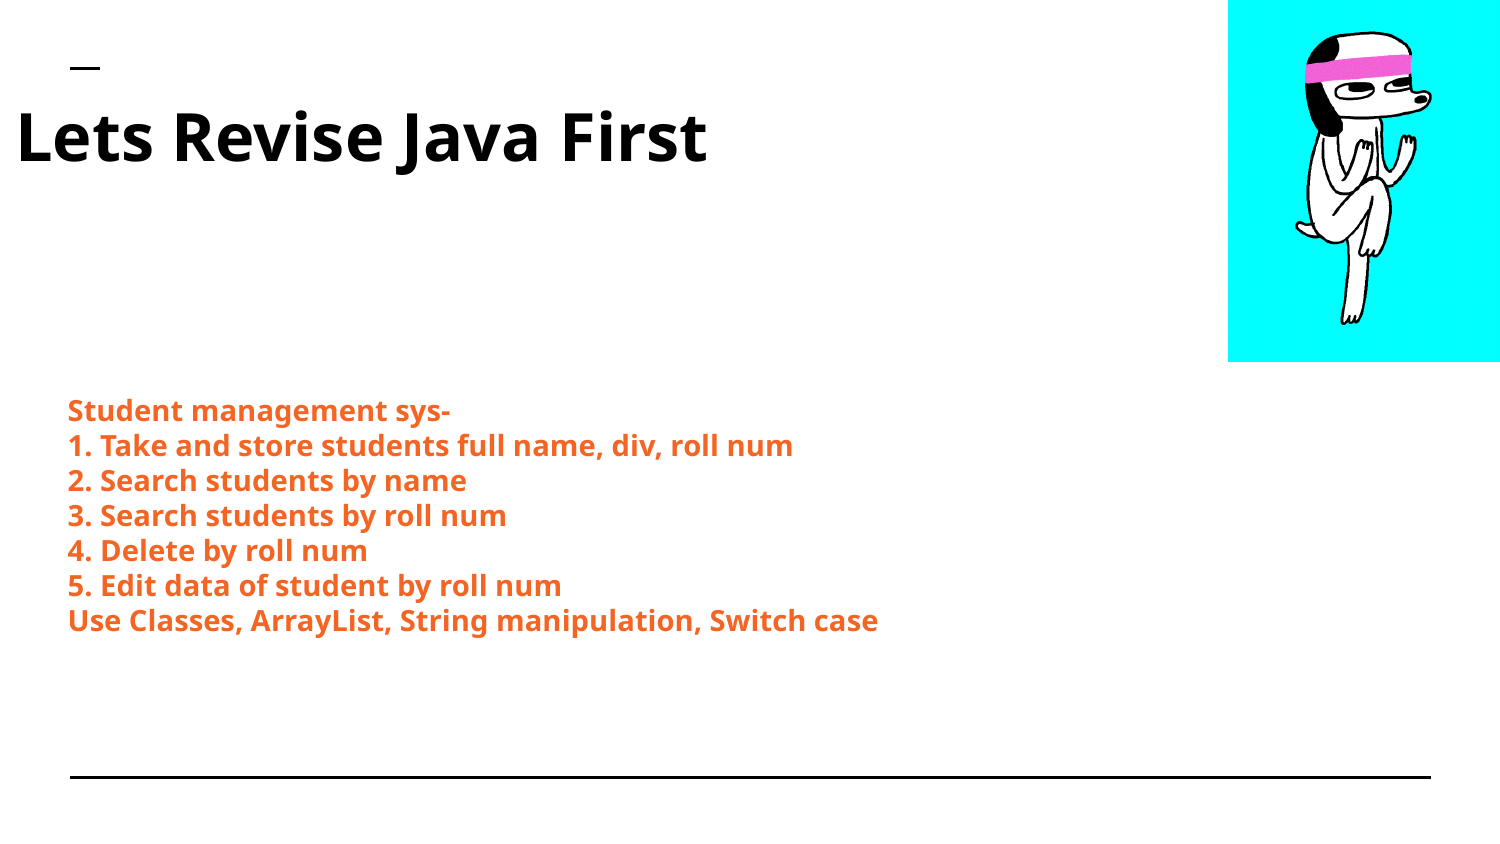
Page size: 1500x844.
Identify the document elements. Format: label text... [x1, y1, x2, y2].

picture [1228, 0, 1500, 363]
list Student management sys- 1. Take and store students full name, div, roll num 2. Search students by name 3. Search students by roll num 4. Delete by roll num 5. Edit data of student by roll num Use Classes, ArrayList, String manipulation, Switch case [15, 323, 1460, 742]
title Lets Revise Java First [0, 79, 726, 181]
